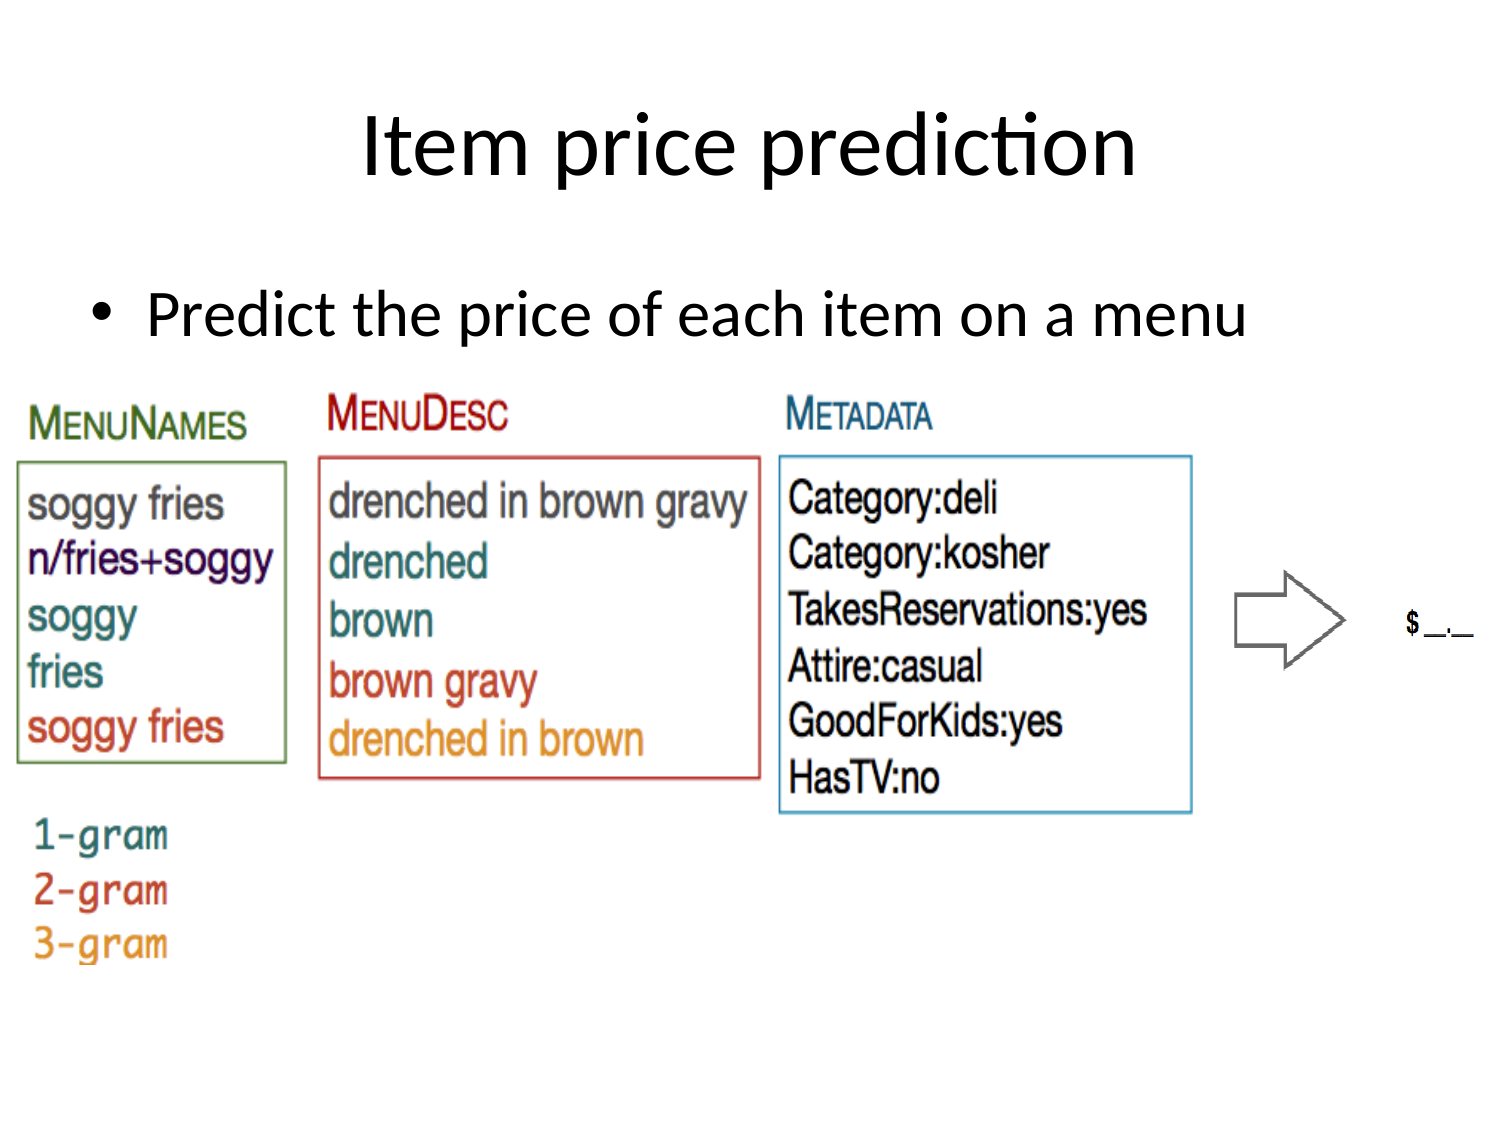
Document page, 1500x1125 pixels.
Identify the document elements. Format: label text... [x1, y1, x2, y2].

list Predict the price of each item on a menu [75, 262, 1425, 1005]
picture [0, 388, 1199, 821]
title Item price prediction [75, 45, 1425, 233]
picture [30, 806, 172, 965]
picture [1225, 550, 1479, 700]
